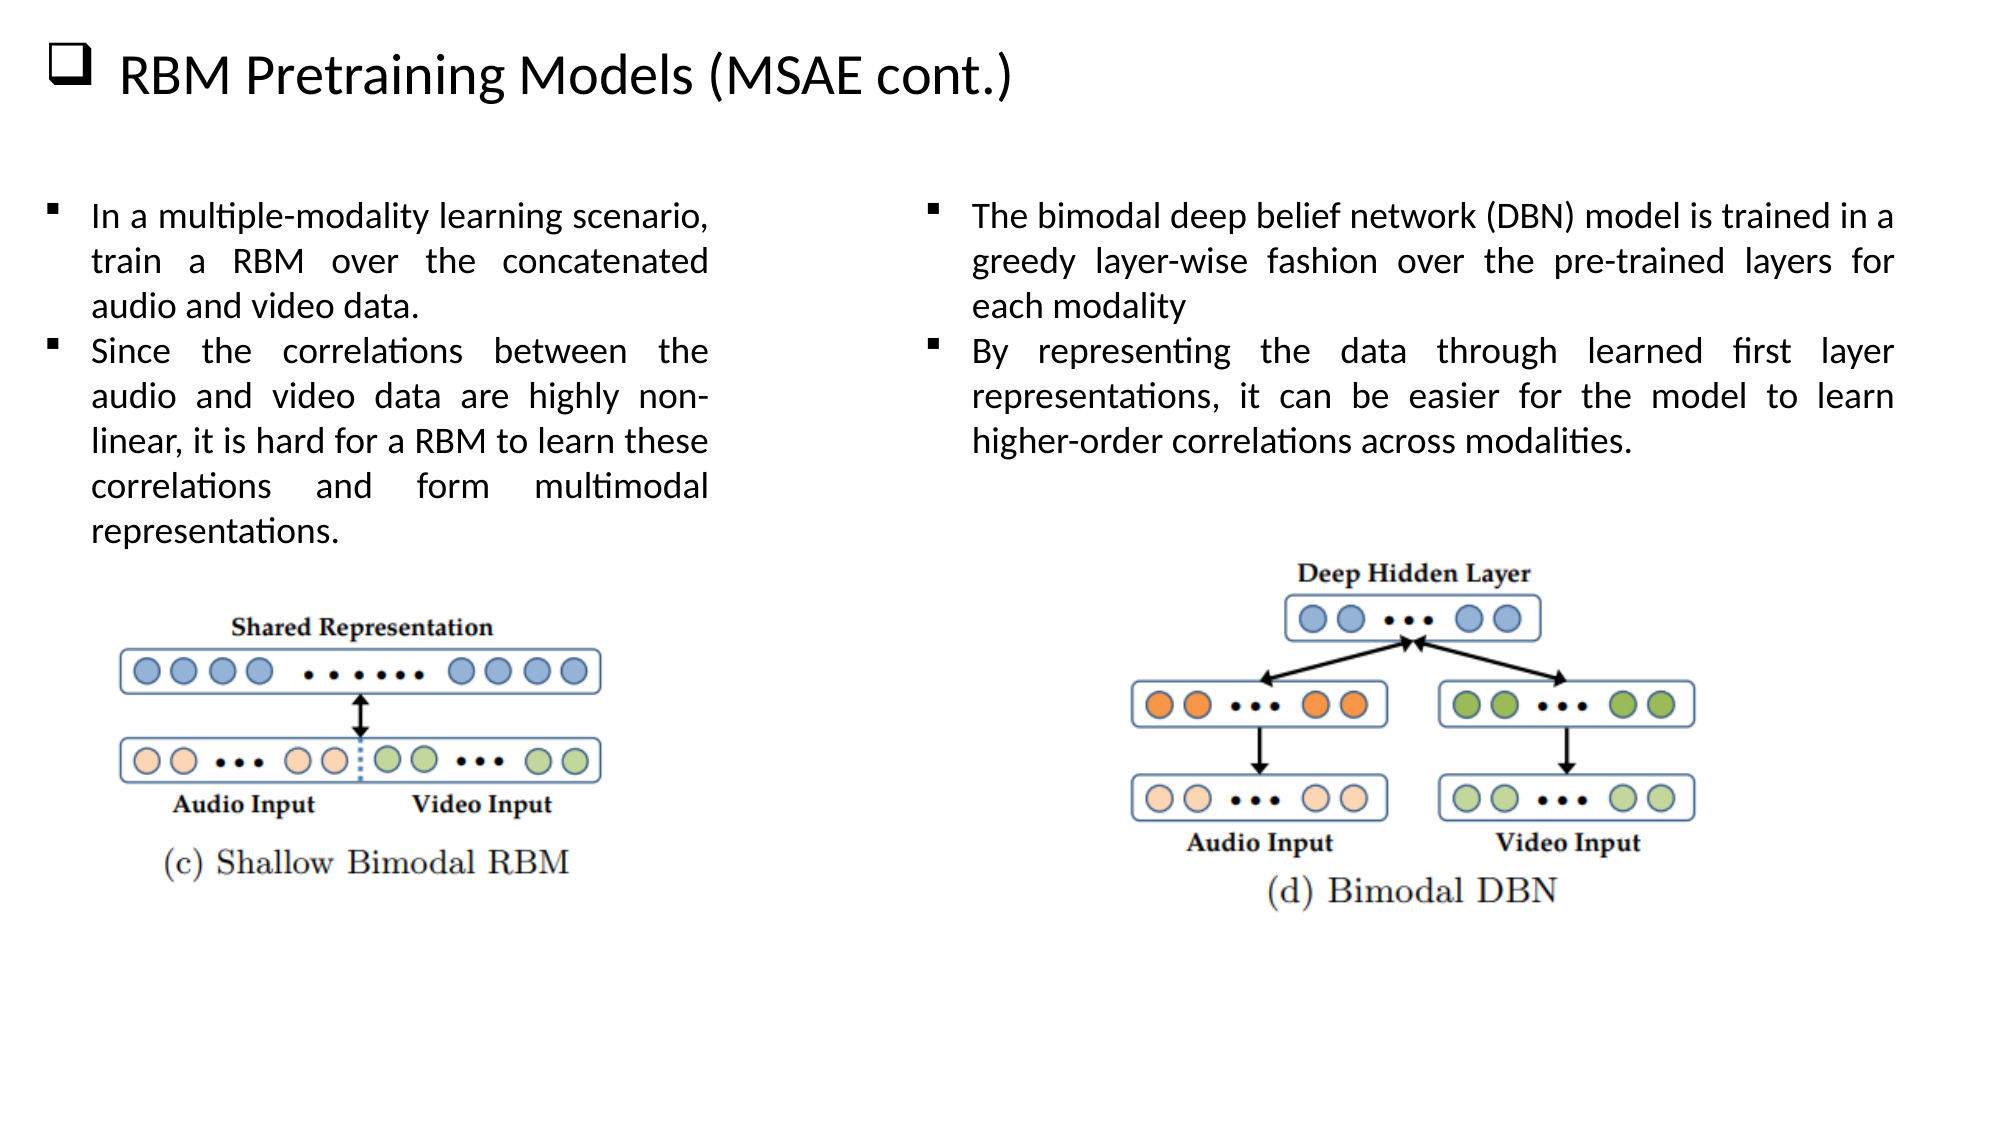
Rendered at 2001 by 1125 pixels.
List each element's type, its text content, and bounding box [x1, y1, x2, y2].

picture [103, 591, 643, 905]
text_box In a multiple-modality learning scenario, train a RBM over the concatenated audio and video data. Since the correlations between the audio and video data are highly non-linear, it is hard for a RBM to learn these correlations and form multimodal representations. [29, 183, 725, 559]
text_box The bimodal deep belief network (DBN) model is trained in a greedy layer-wise fashion over the pre-trained layers for each modality By representing the data through learned first layer representations, it can be easier for the model to learn higher-order correlations across modalities. [910, 183, 1911, 469]
text_box RBM Pretraining Models (MSAE cont.) [29, 28, 1238, 114]
picture [1108, 544, 1745, 924]
